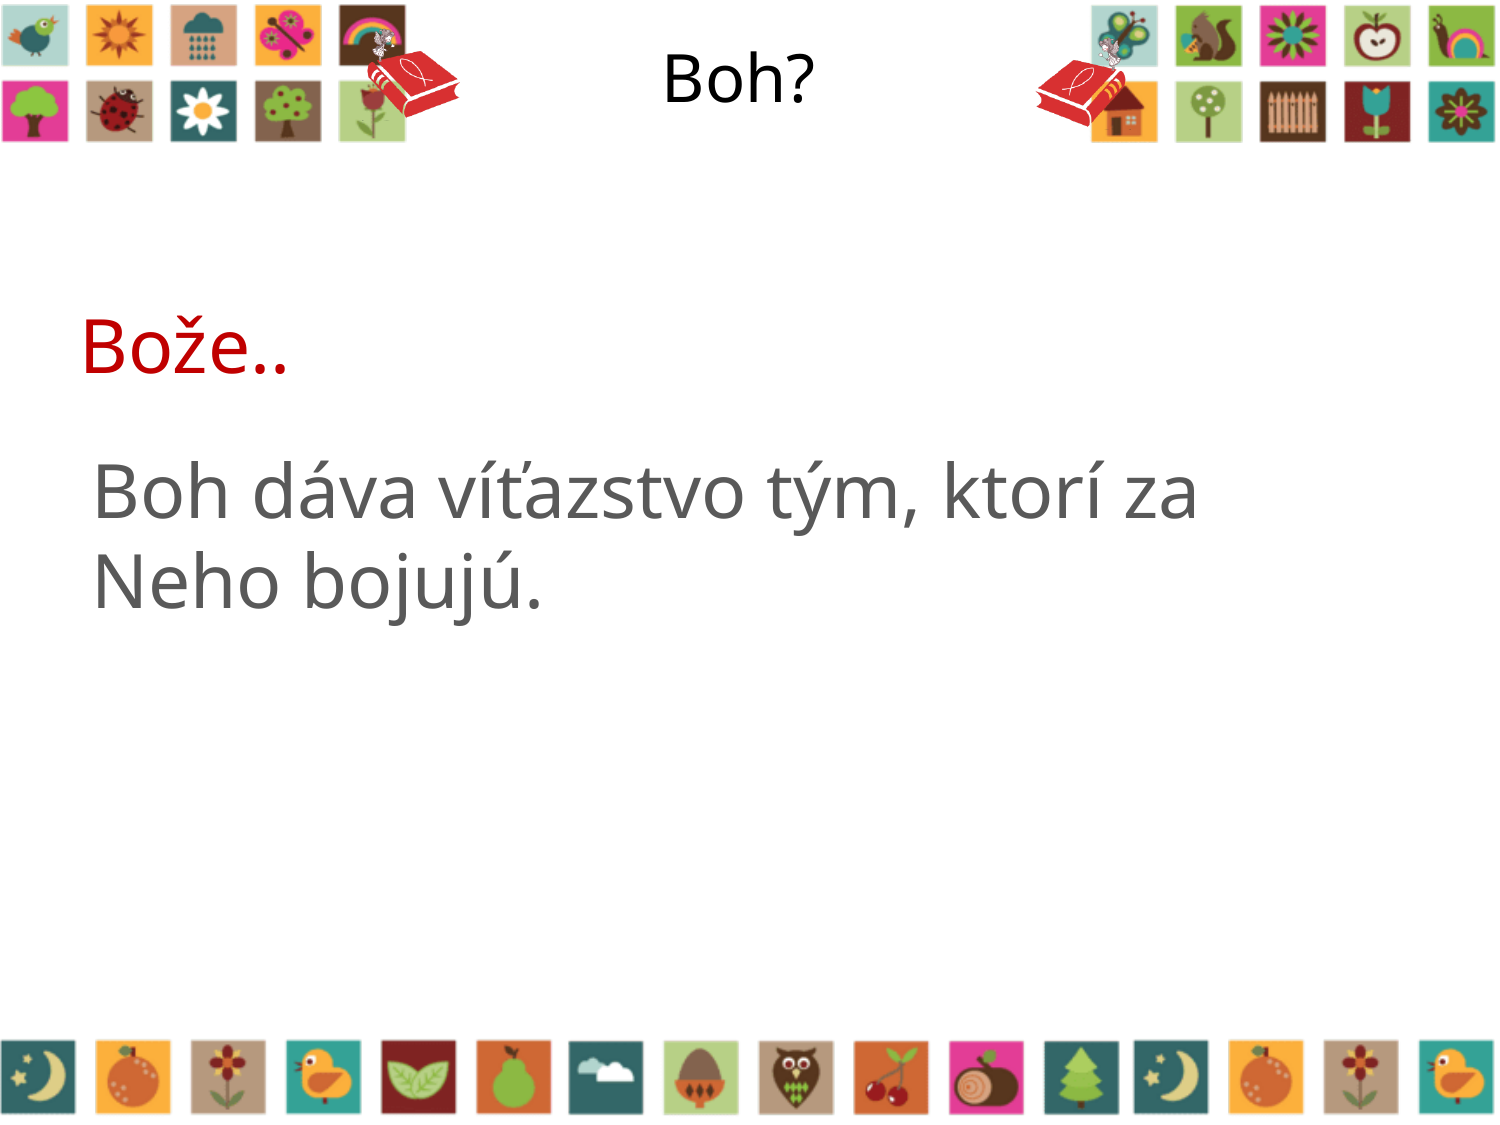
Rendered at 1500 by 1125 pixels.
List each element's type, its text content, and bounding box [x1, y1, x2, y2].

text_box Boh dáva víťazstvo tým, ktorí za Neho bojujú. [76, 436, 1424, 632]
text_box Bože.. [64, 290, 1412, 396]
picture [1003, 3, 1500, 150]
text_box Boh? [496, 28, 998, 124]
picture [0, 3, 492, 150]
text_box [0, 1028, 1500, 1118]
